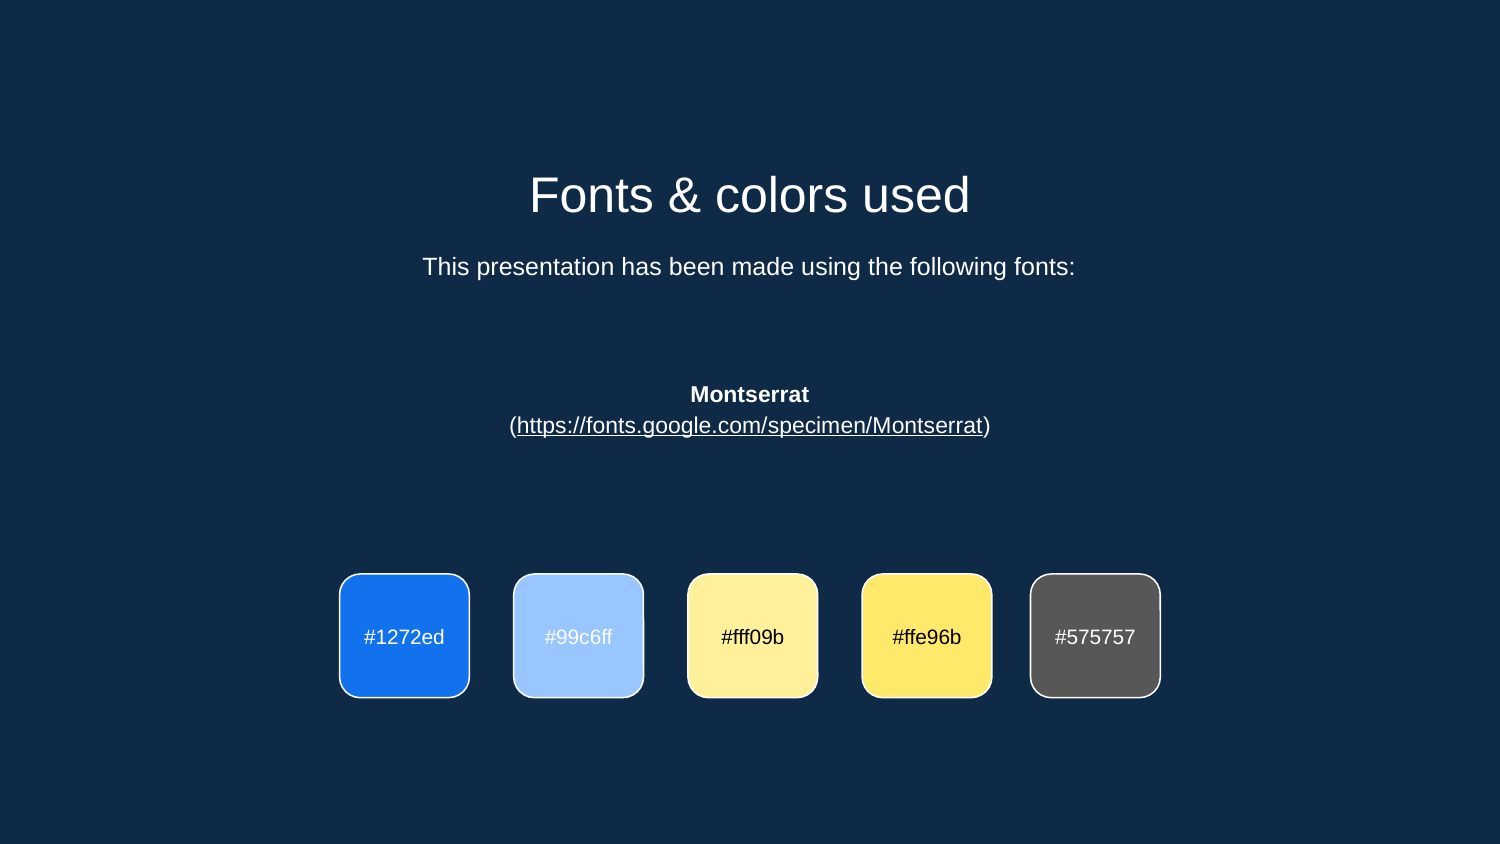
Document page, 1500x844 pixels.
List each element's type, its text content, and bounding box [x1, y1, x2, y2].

title Fonts & colors used [171, 147, 1328, 227]
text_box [339, 573, 993, 698]
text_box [1030, 573, 1161, 698]
list This presentation has been made using the following fonts: [171, 230, 1328, 303]
list Montserrat (https://fonts.google.com/specimen/Montserrat) [171, 306, 1328, 512]
